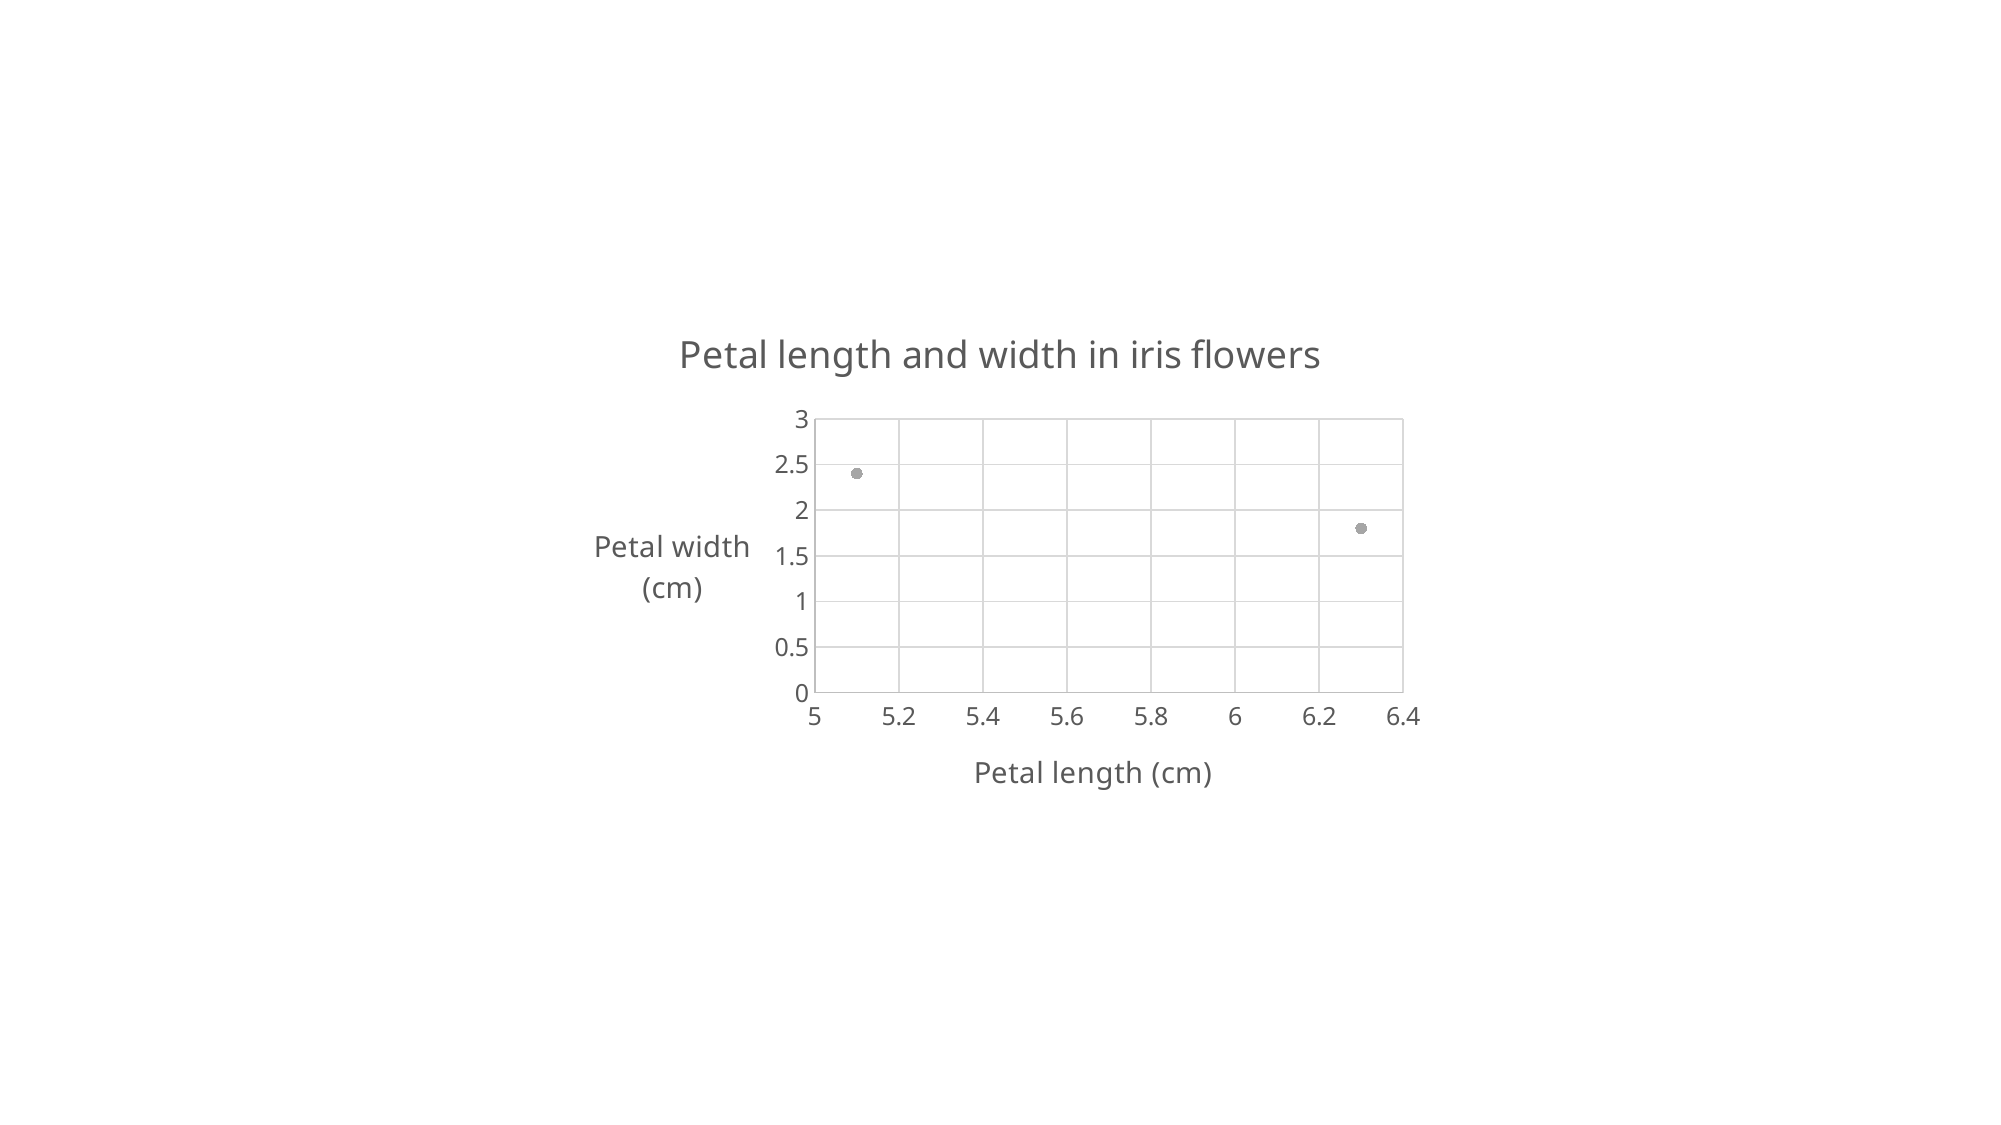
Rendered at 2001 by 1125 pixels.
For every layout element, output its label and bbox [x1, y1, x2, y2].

chart [561, 298, 1438, 827]
